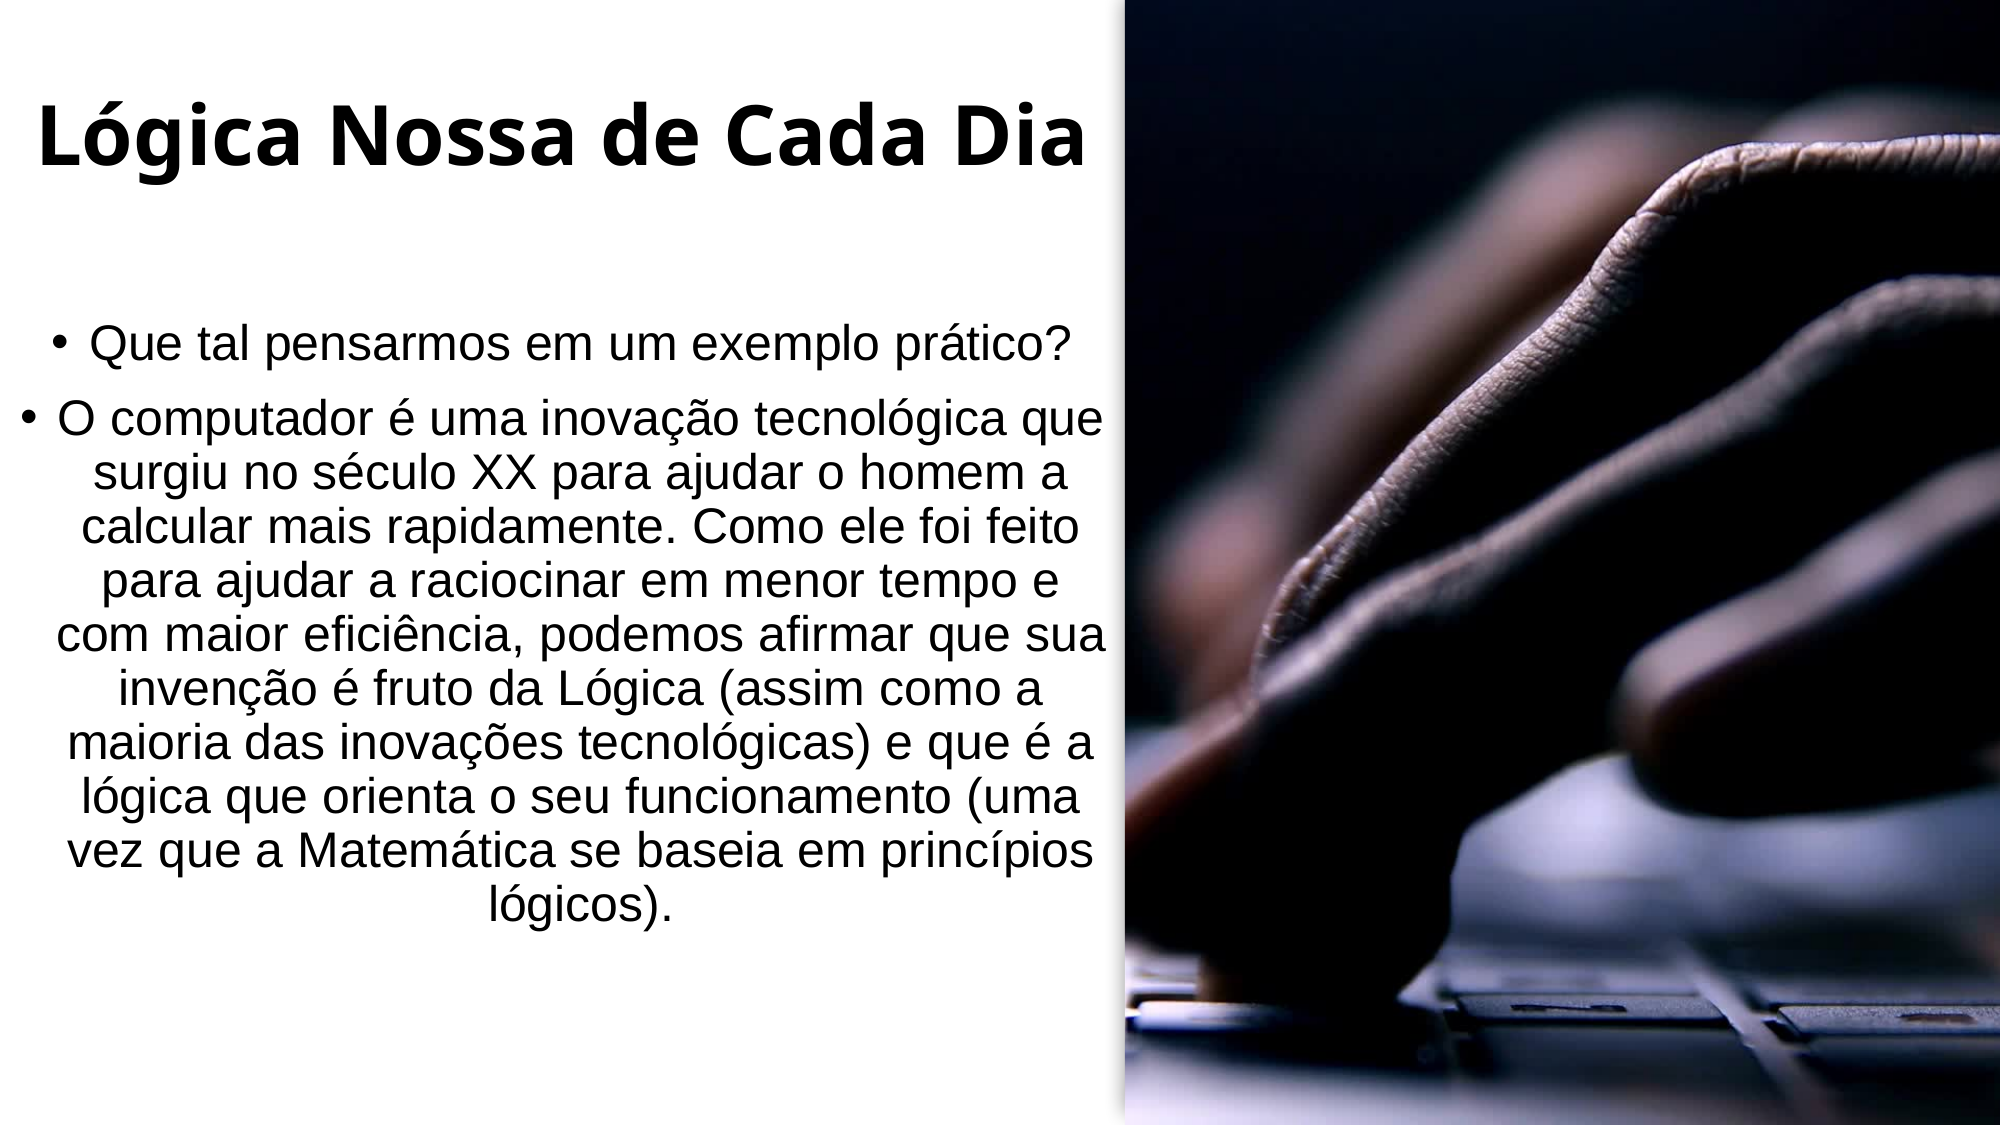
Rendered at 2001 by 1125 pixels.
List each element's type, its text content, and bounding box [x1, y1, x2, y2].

picture [1124, 0, 2000, 1125]
list Que tal pensarmos em um exemplo prático? O computador é uma inovação tecnológica que surgiu no século XX para ajudar o homem a calcular mais rapidamente. Como ele foi feito para ajudar a raciocinar em menor tempo e com maior eficiência, podemos afirmar que sua invenção é fruto da Lógica (assim como a maioria das inovações tecnológicas) e que é a lógica que orienta o seu funcionamento (uma vez que a Matemática se baseia em princípios lógicos). [0, 278, 1110, 1024]
title Lógica Nossa de Cada Dia [0, 0, 1112, 278]
